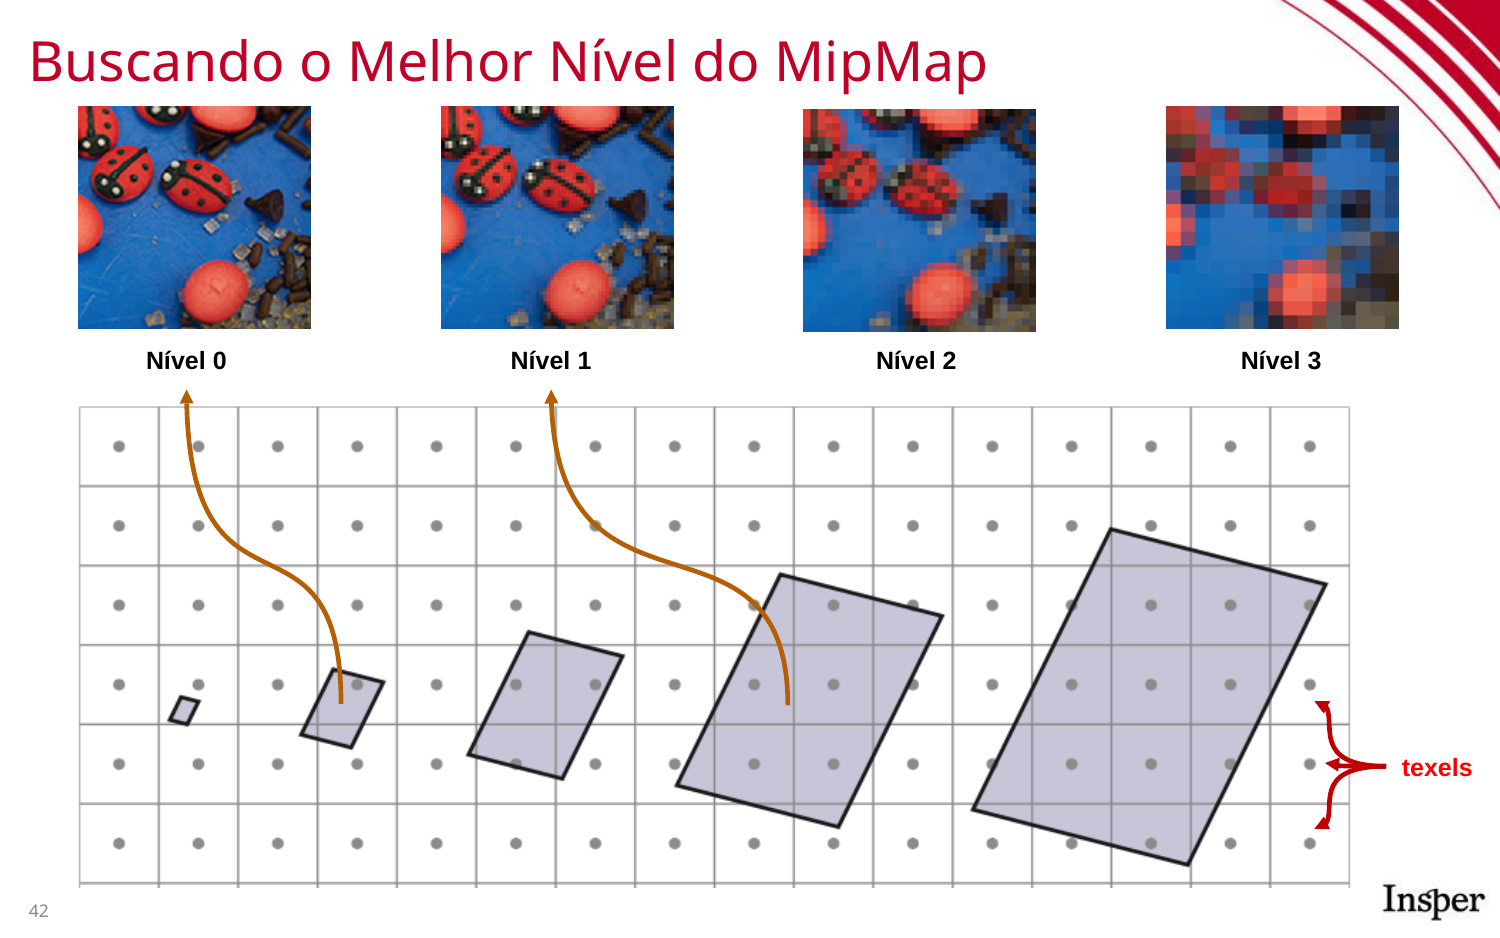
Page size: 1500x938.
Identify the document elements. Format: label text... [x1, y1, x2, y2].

text_box Nível 0 [88, 338, 285, 390]
slide_number 42 [0, 887, 78, 938]
text_box Nível 2 [818, 341, 1015, 390]
text_box Nível 1 [453, 338, 649, 390]
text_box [1314, 700, 1490, 830]
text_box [511, 428, 828, 666]
text_box Nível 3 [1183, 338, 1380, 390]
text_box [106, 469, 422, 625]
picture [72, 0, 1500, 938]
title Buscando o Melhor Nível do MipMap [13, 18, 1397, 104]
